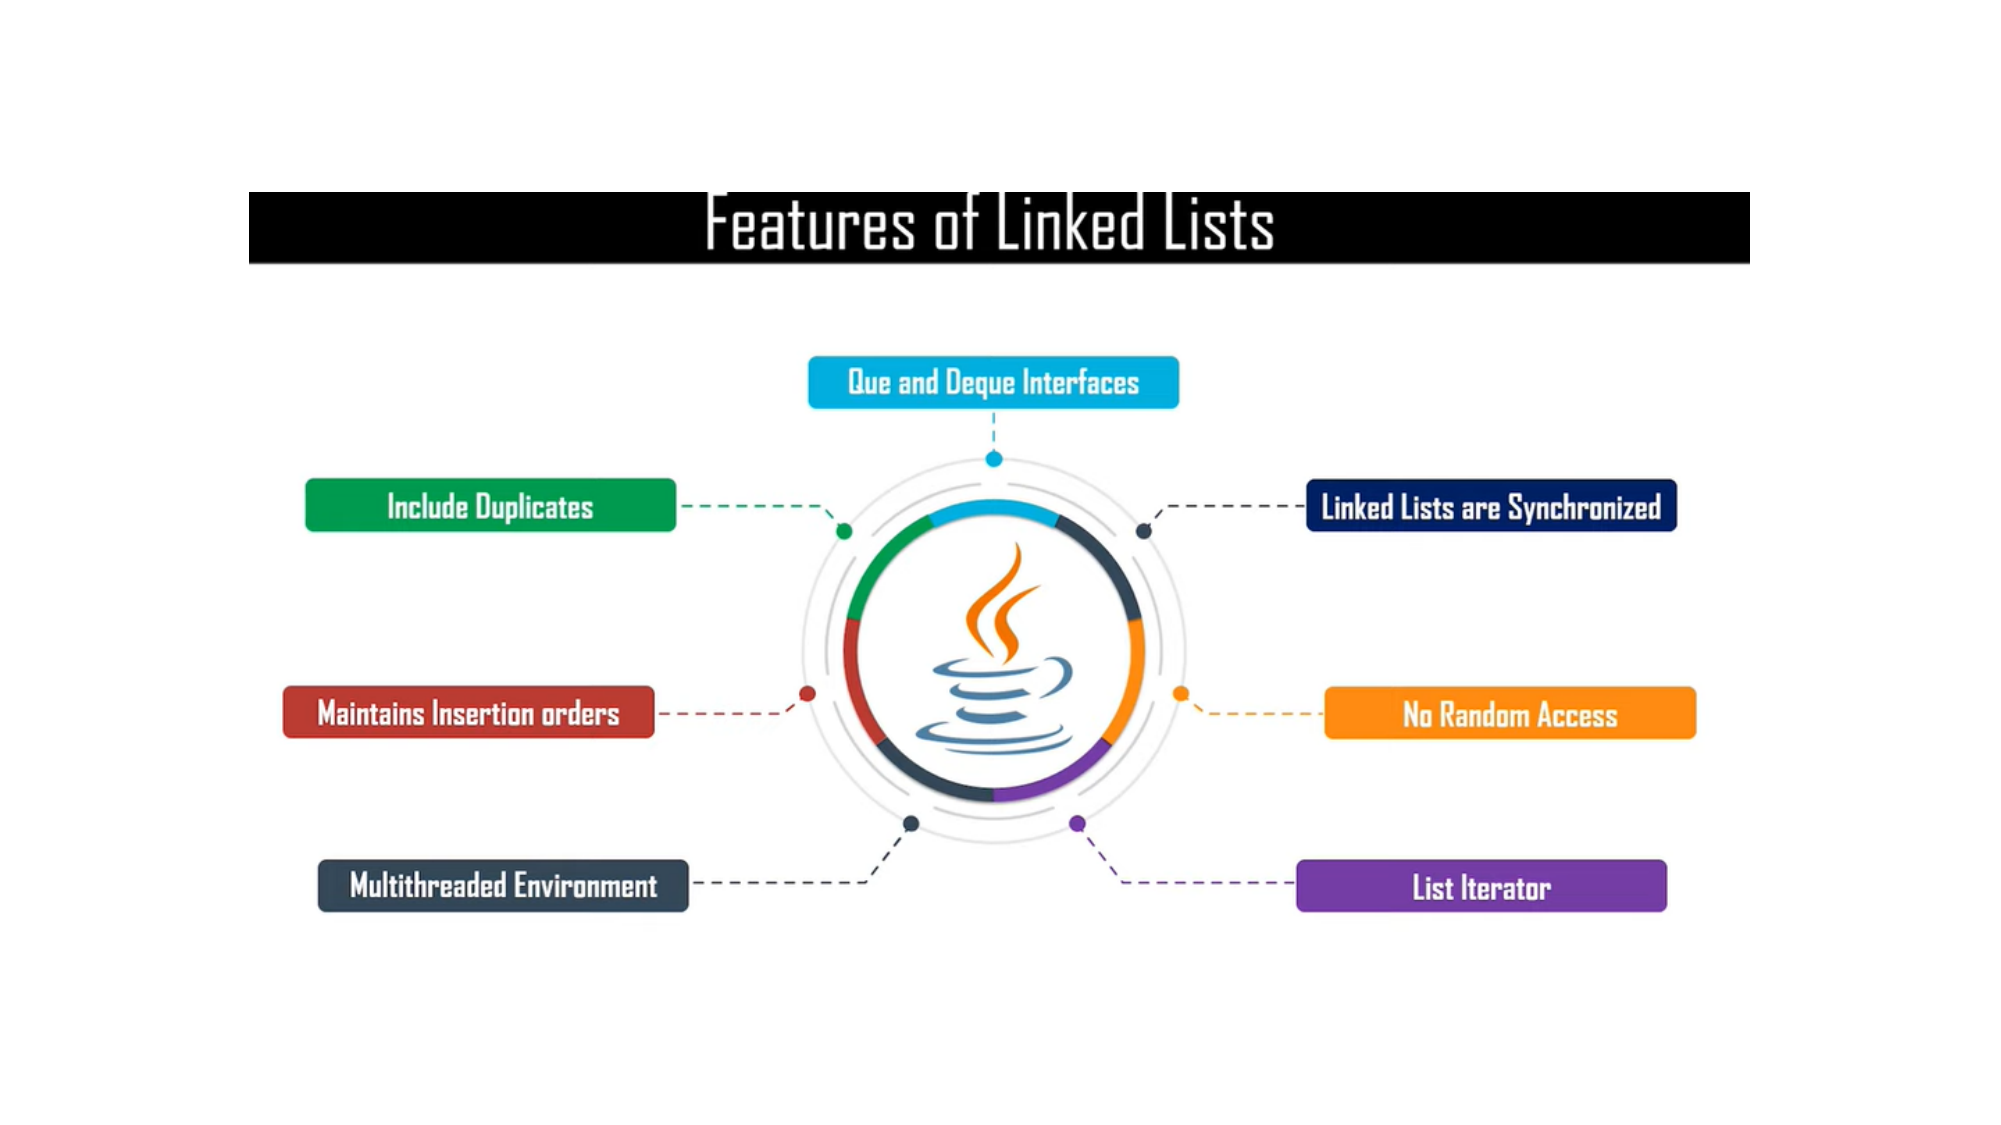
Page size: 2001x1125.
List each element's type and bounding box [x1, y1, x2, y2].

picture [249, 192, 1750, 932]
